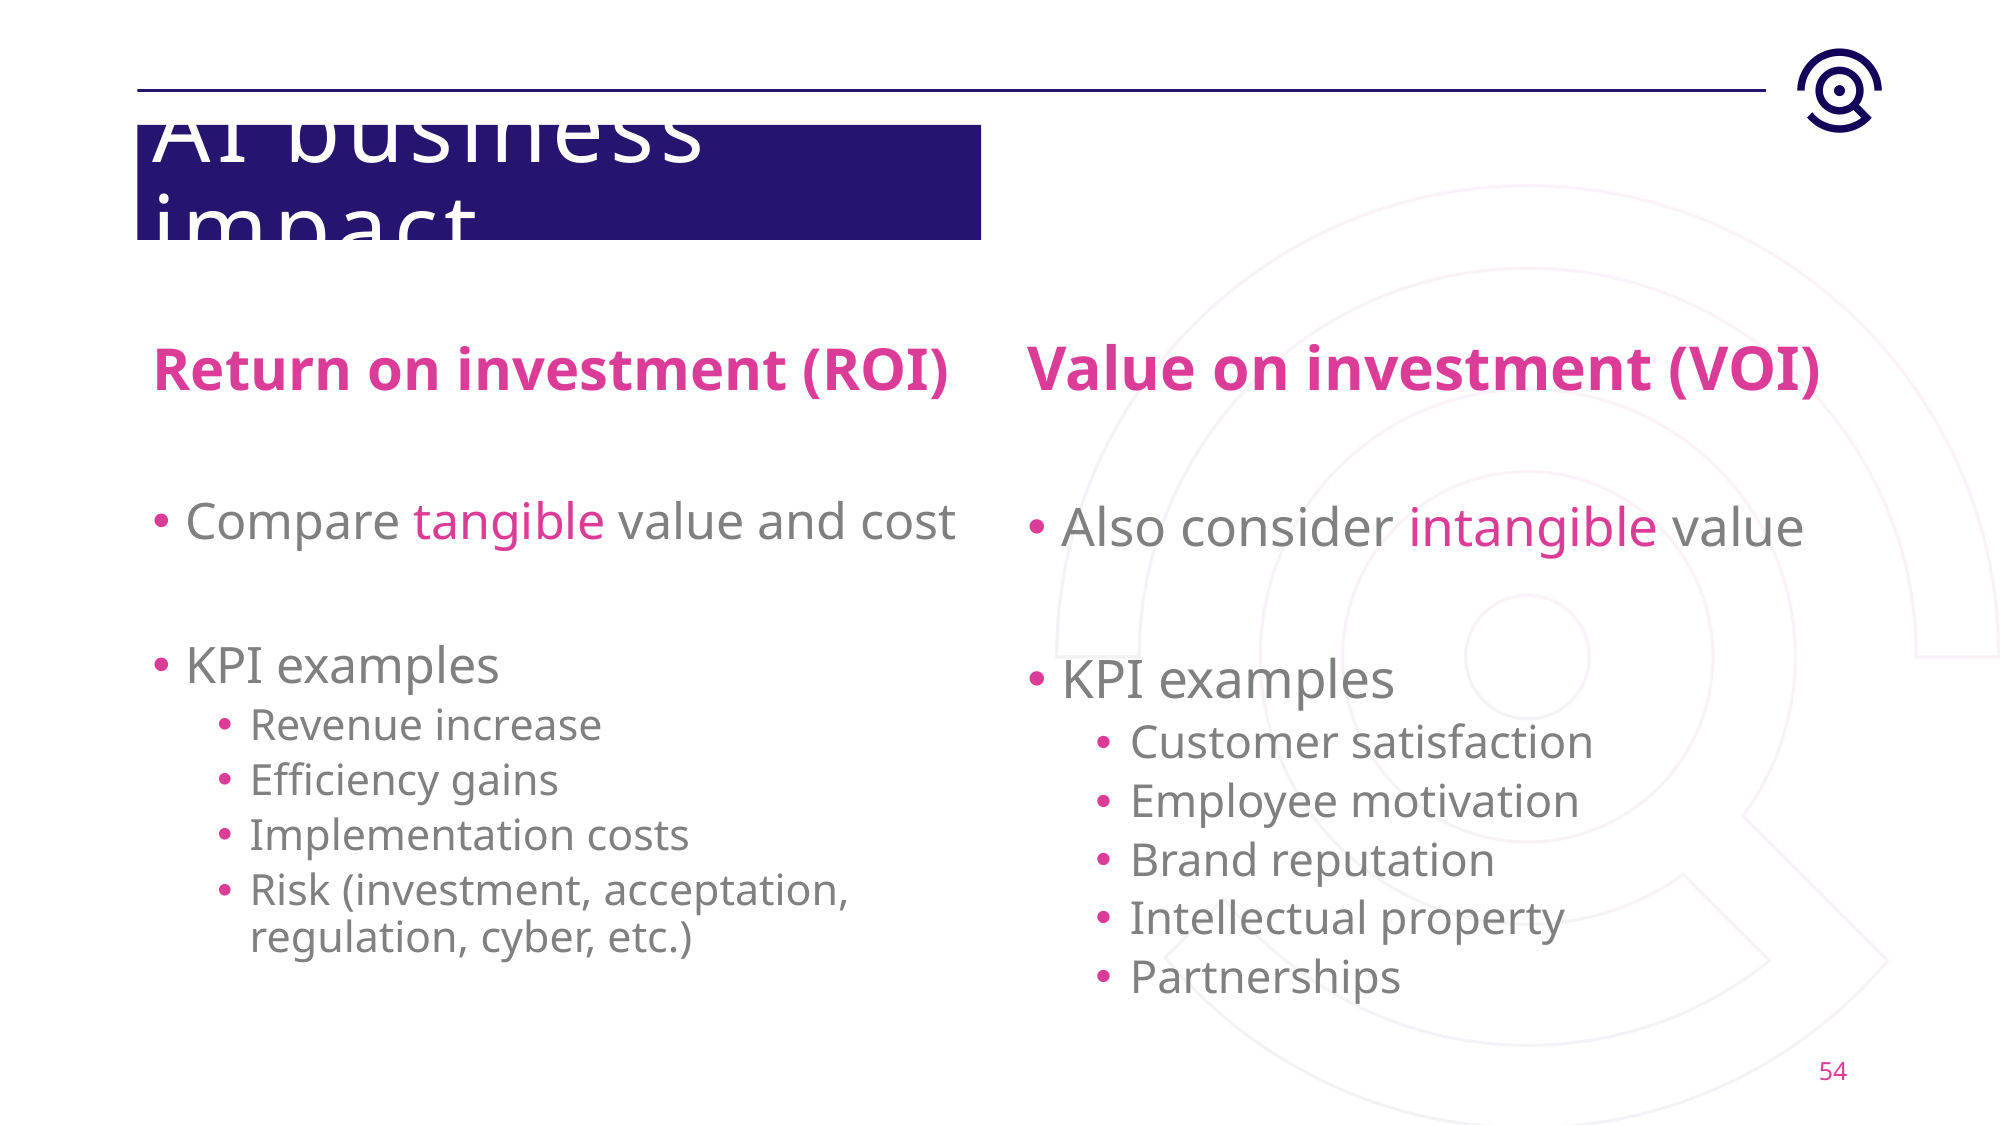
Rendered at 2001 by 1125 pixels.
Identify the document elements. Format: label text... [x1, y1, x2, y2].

title AI business impact [137, 124, 982, 240]
slide_number 54 [1412, 1042, 1863, 1103]
list Compare tangible value and cost KPI examples Revenue increase Efficiency gains Implementation costs Risk (investment, acceptation, regulation, cyber, etc.) [137, 410, 984, 1016]
list Also consider intangible value KPI examples Customer satisfaction Employee motivation Brand reputation Intellectual property Partnerships [1012, 410, 1863, 1016]
list Value on investment (VOI) [1012, 275, 1863, 410]
list Return on investment (ROI) [137, 275, 984, 410]
